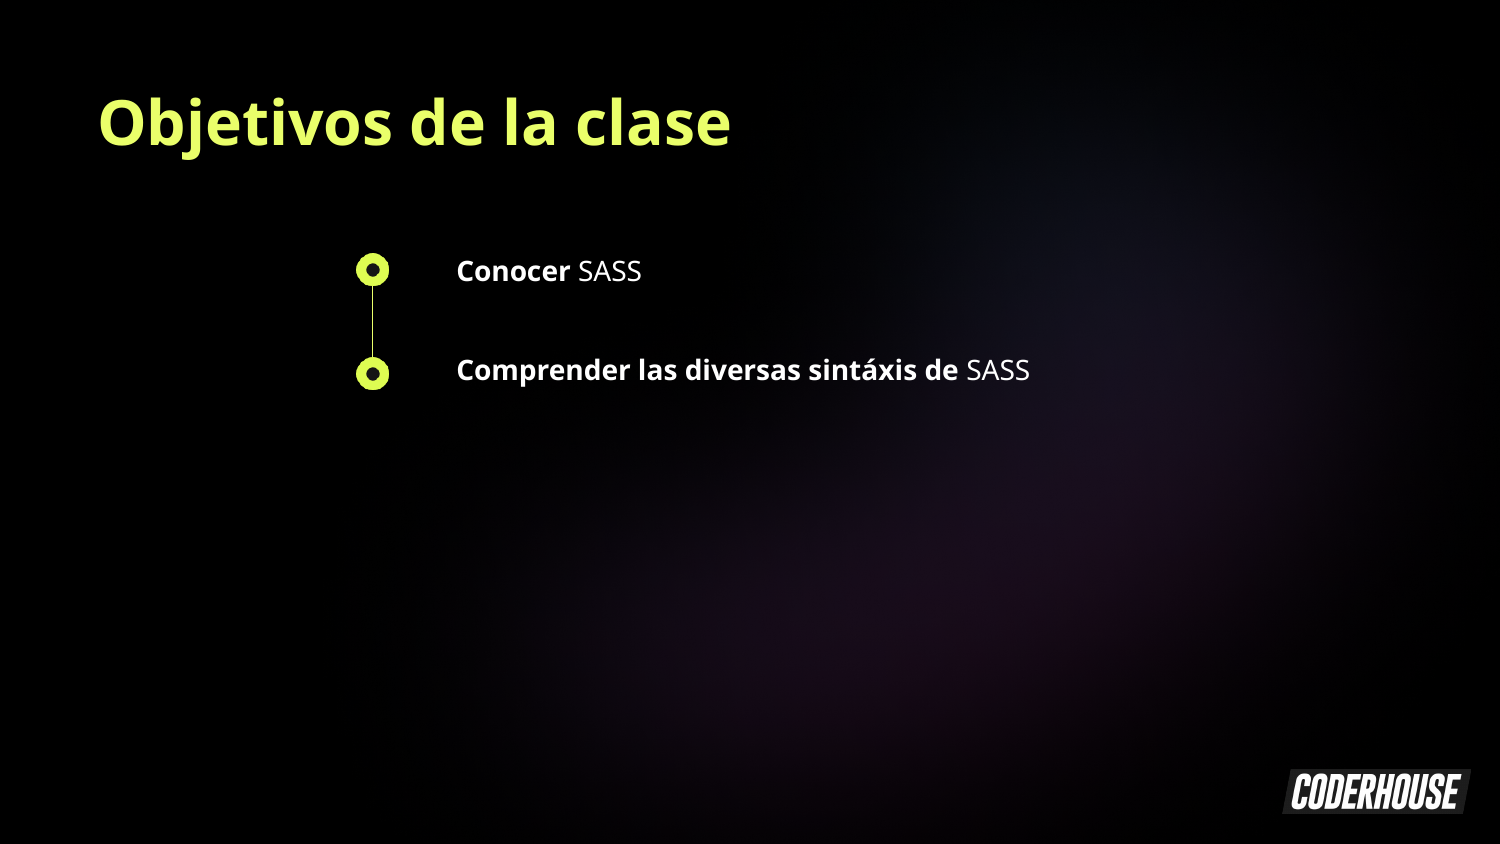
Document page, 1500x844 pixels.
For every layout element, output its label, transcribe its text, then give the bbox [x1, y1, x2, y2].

picture [0, 0, 1500, 844]
text_box Conocer SASS [441, 238, 1144, 302]
text_box Objetivos de la clase [82, 76, 1418, 175]
text_box Comprender las diversas sintáxis de SASS [441, 337, 1144, 401]
